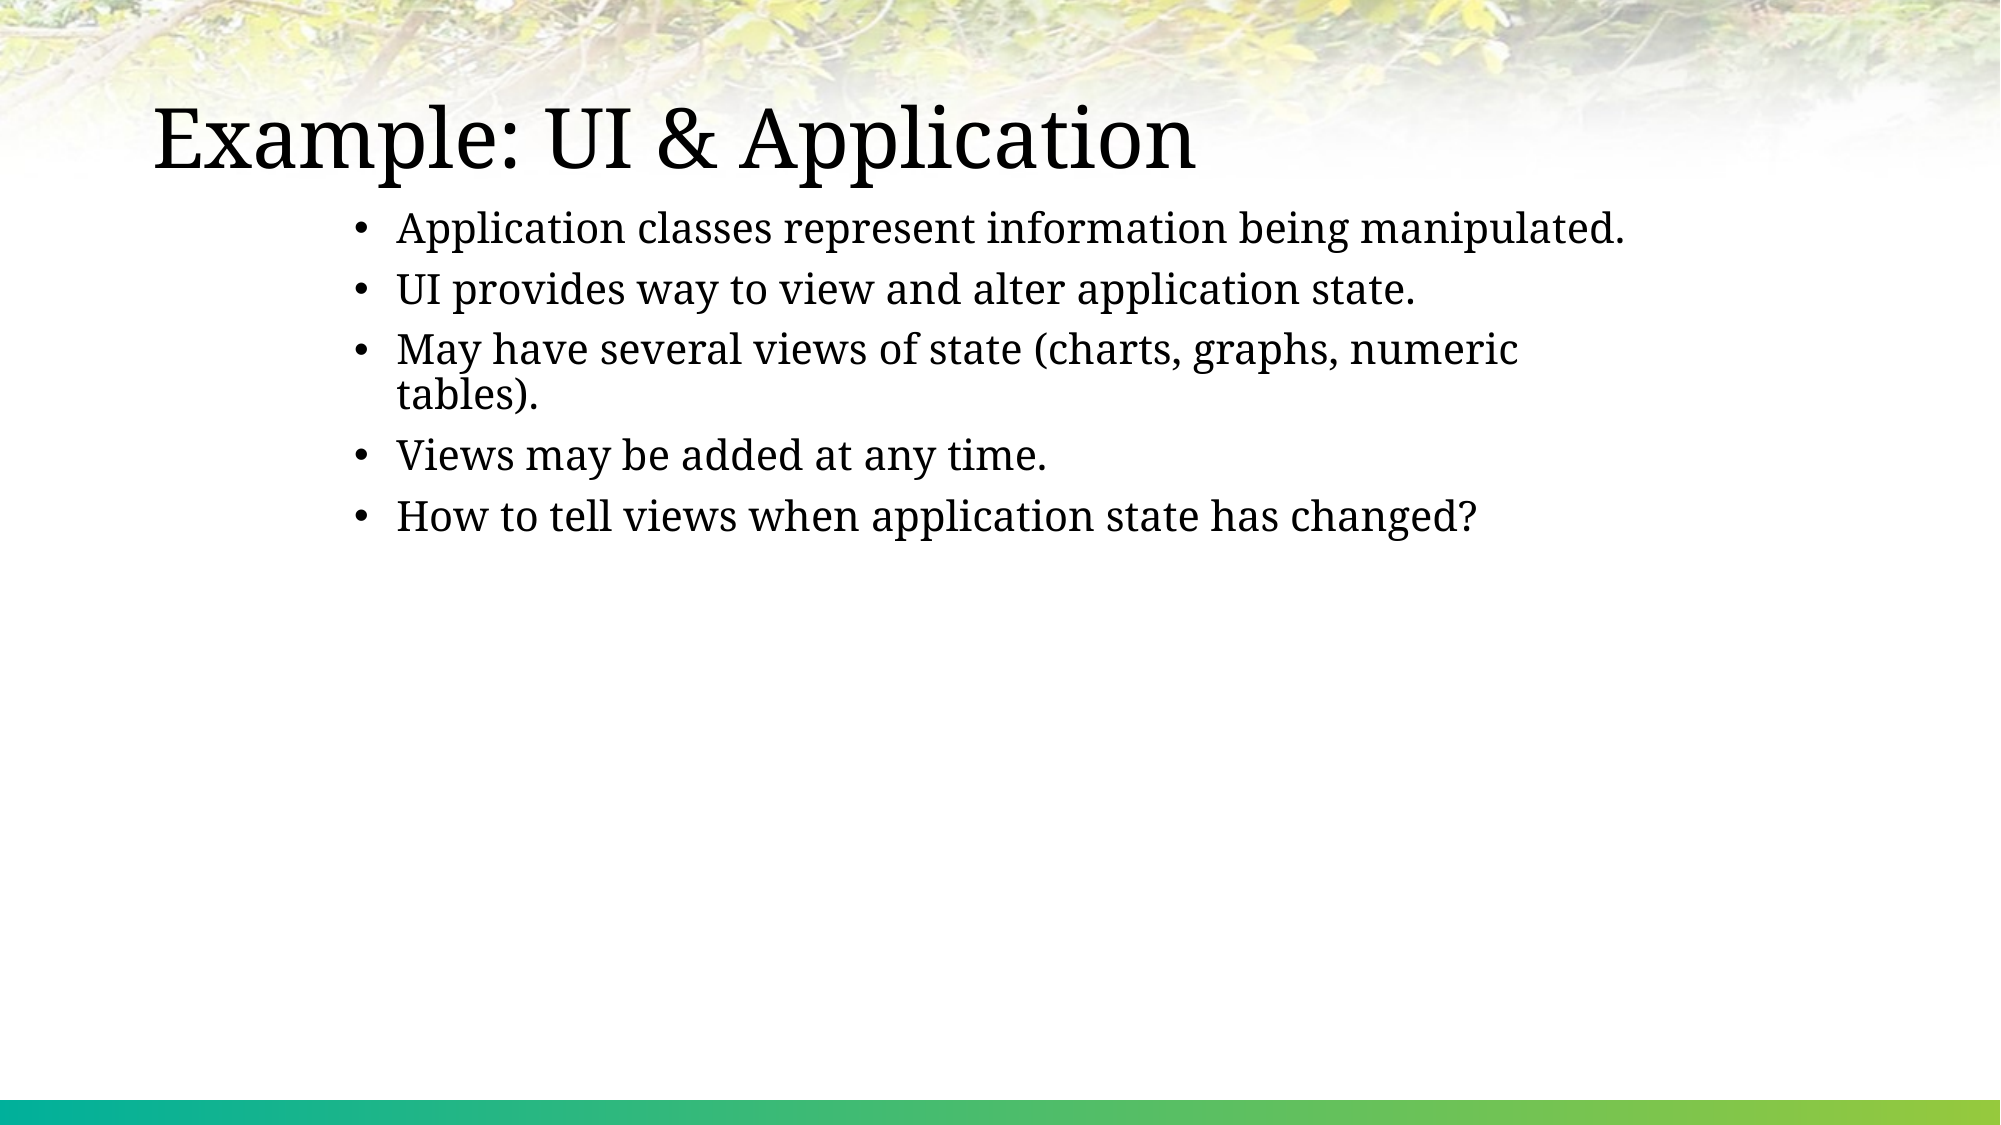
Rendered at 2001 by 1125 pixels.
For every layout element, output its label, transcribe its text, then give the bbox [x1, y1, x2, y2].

picture [0, 0, 2000, 182]
title Example: UI & Application [137, 59, 1863, 223]
list Application classes represent information being manipulated. UI provides way to view and alter application state. May have several views of state (charts, graphs, numeric tables). Views may be added at any time. How to tell views when application state has changed? [324, 200, 1675, 1010]
